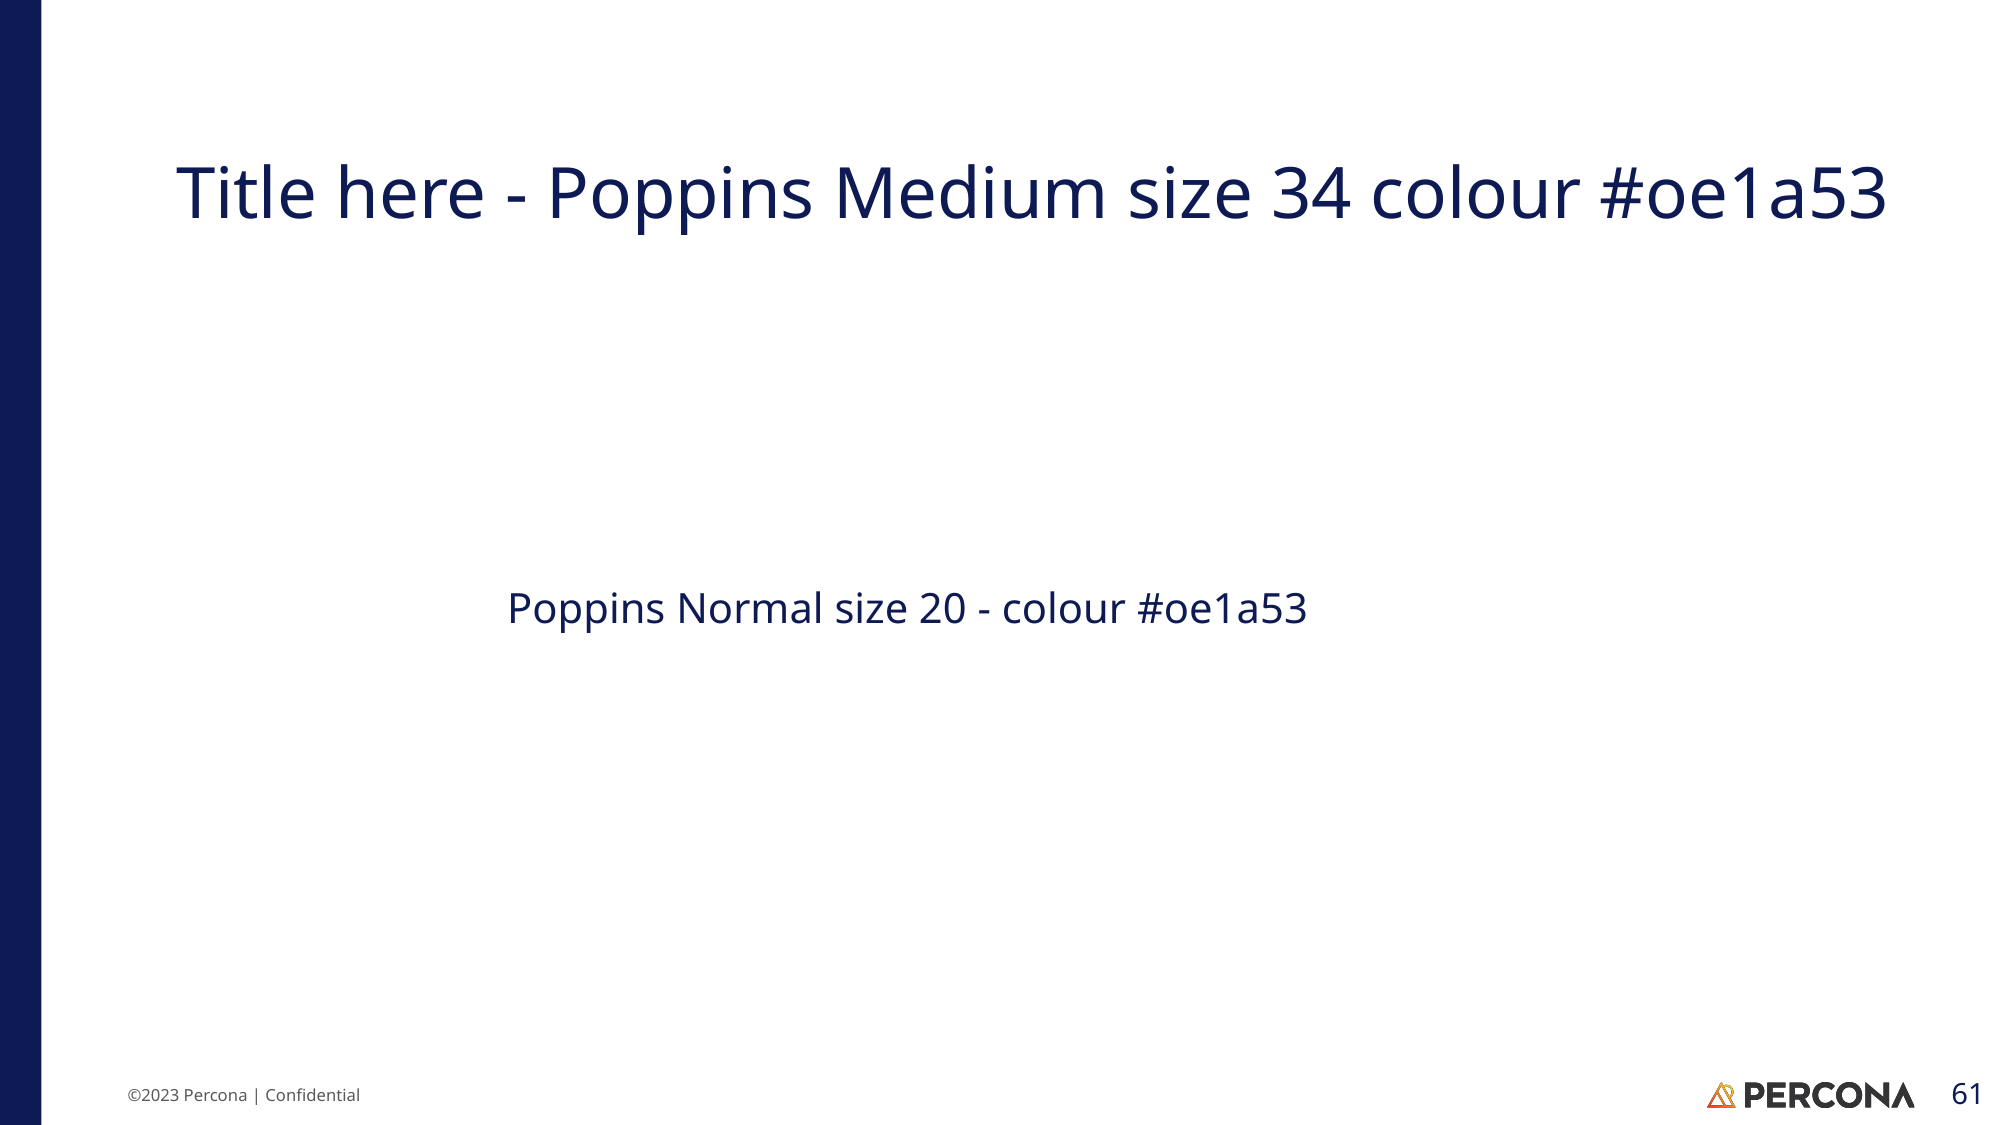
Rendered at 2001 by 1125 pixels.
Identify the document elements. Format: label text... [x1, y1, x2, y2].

title Title here - Poppins Medium size 34 colour #oe1a53 [83, 124, 1984, 266]
slide_number ‹#› [1748, 1065, 2000, 1125]
list Poppins Normal size 20 - colour #oe1a53 [492, 308, 1576, 982]
picture [1707, 1082, 1748, 1108]
